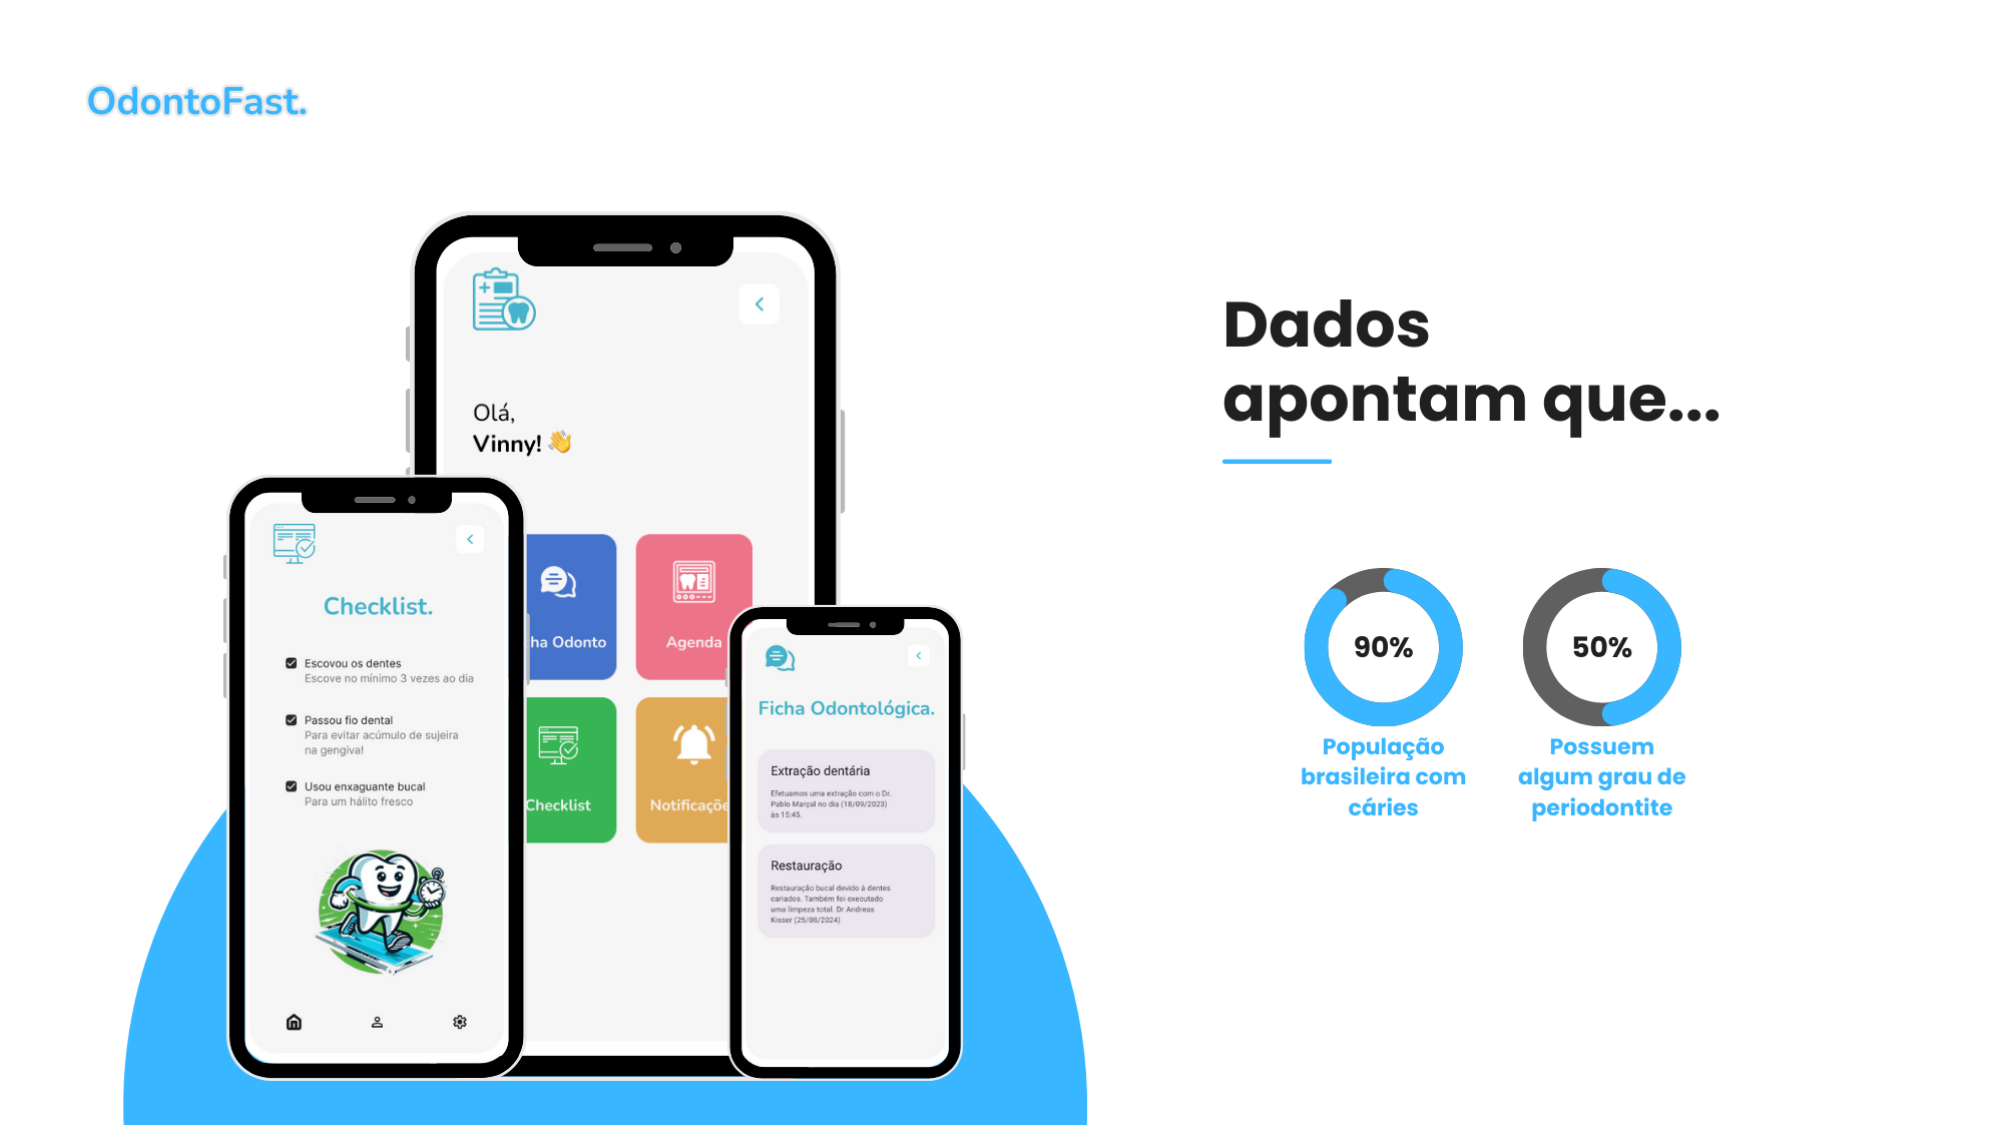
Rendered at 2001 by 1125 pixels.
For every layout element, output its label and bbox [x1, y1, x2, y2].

list [38, 42, 1962, 1125]
